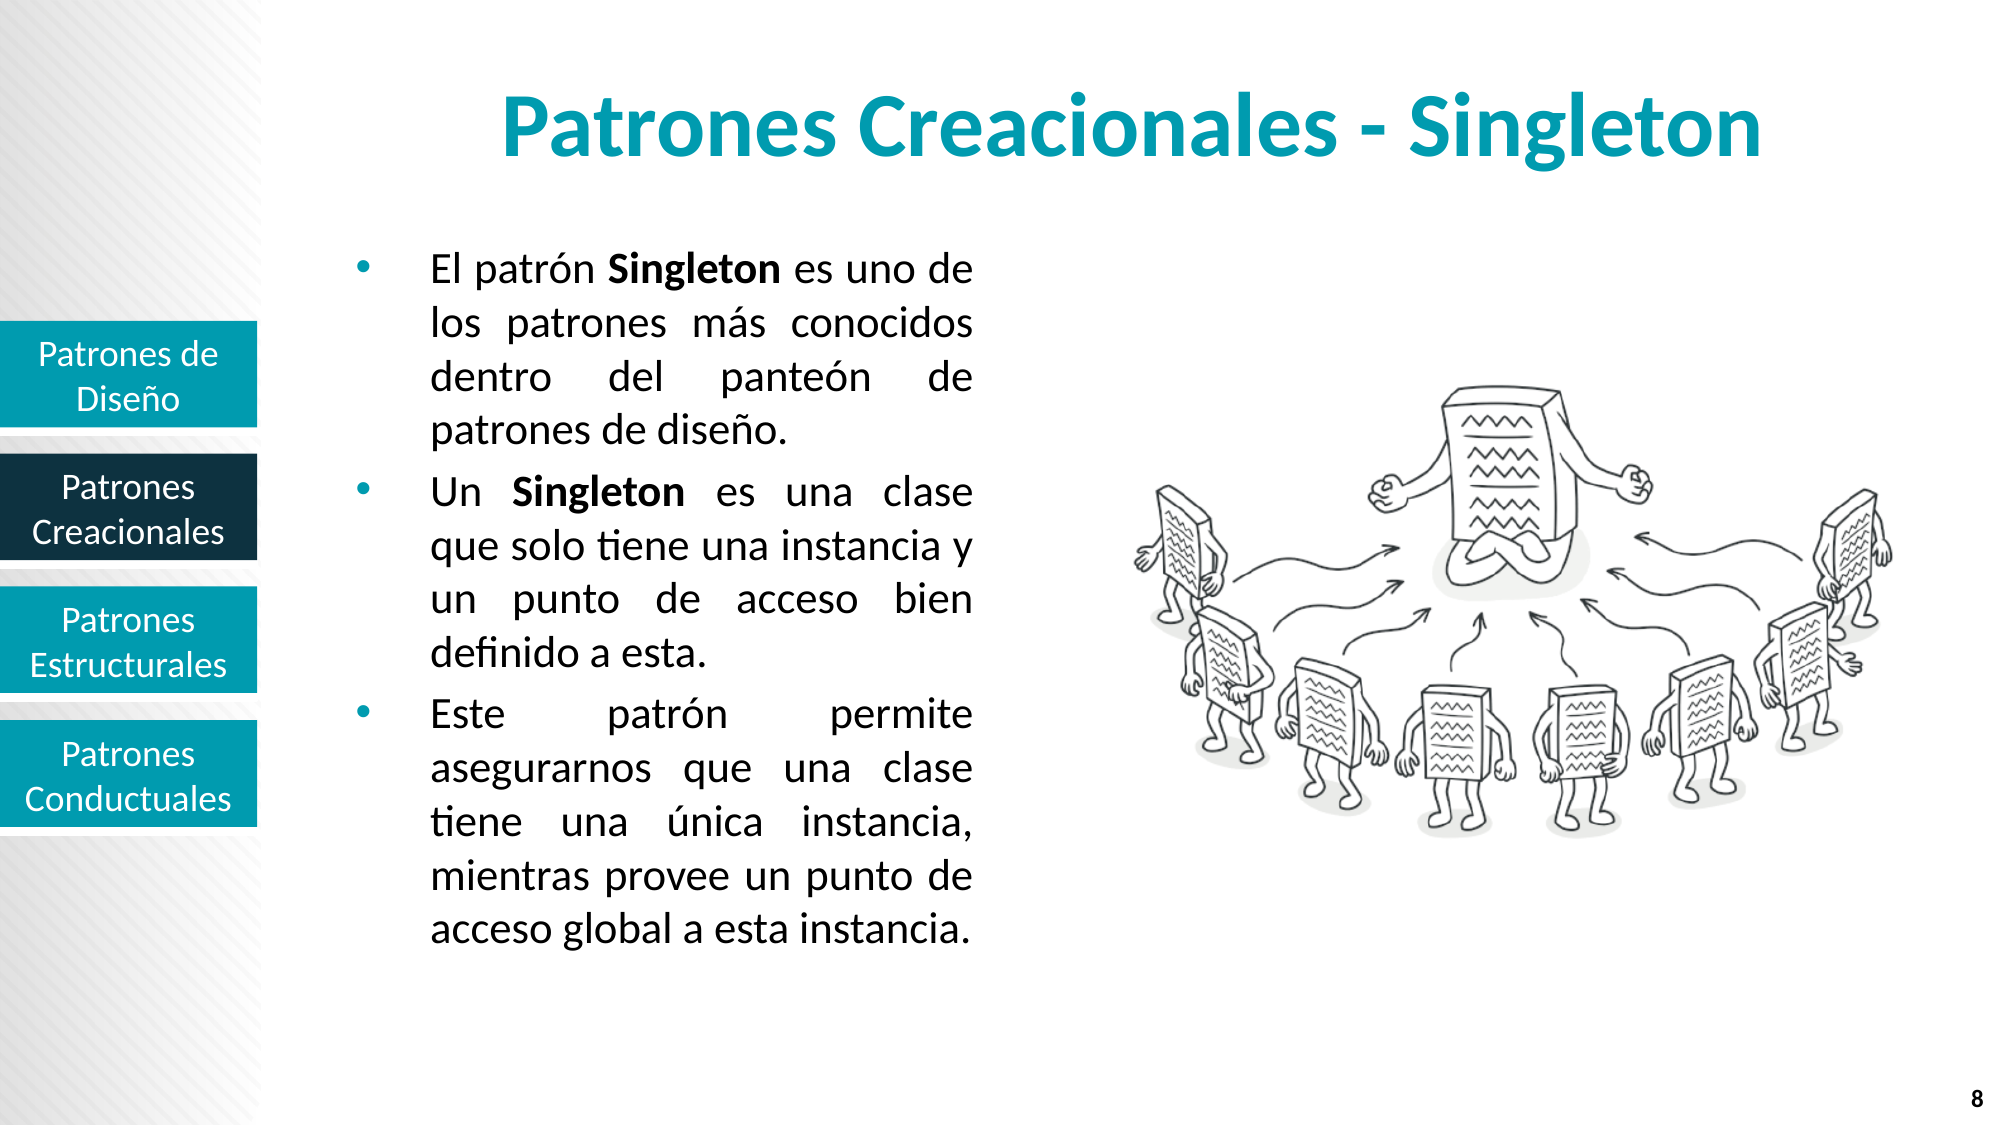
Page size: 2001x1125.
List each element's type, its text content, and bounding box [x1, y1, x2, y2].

slide_number 8 [1921, 1072, 2000, 1124]
picture [1096, 326, 1938, 846]
title Patrones Creacionales - Singleton [340, 36, 1927, 204]
list El patrón Singleton es uno de los patrones más conocidos dentro del panteón de patrones de diseño. Un Singleton es una clase que solo tiene una instancia y un punto de acceso bien definido a esta. Este patrón permite asegurarnos que una clase tiene una única instancia, mientras provee un punto de acceso global a esta instancia. [340, 231, 989, 997]
